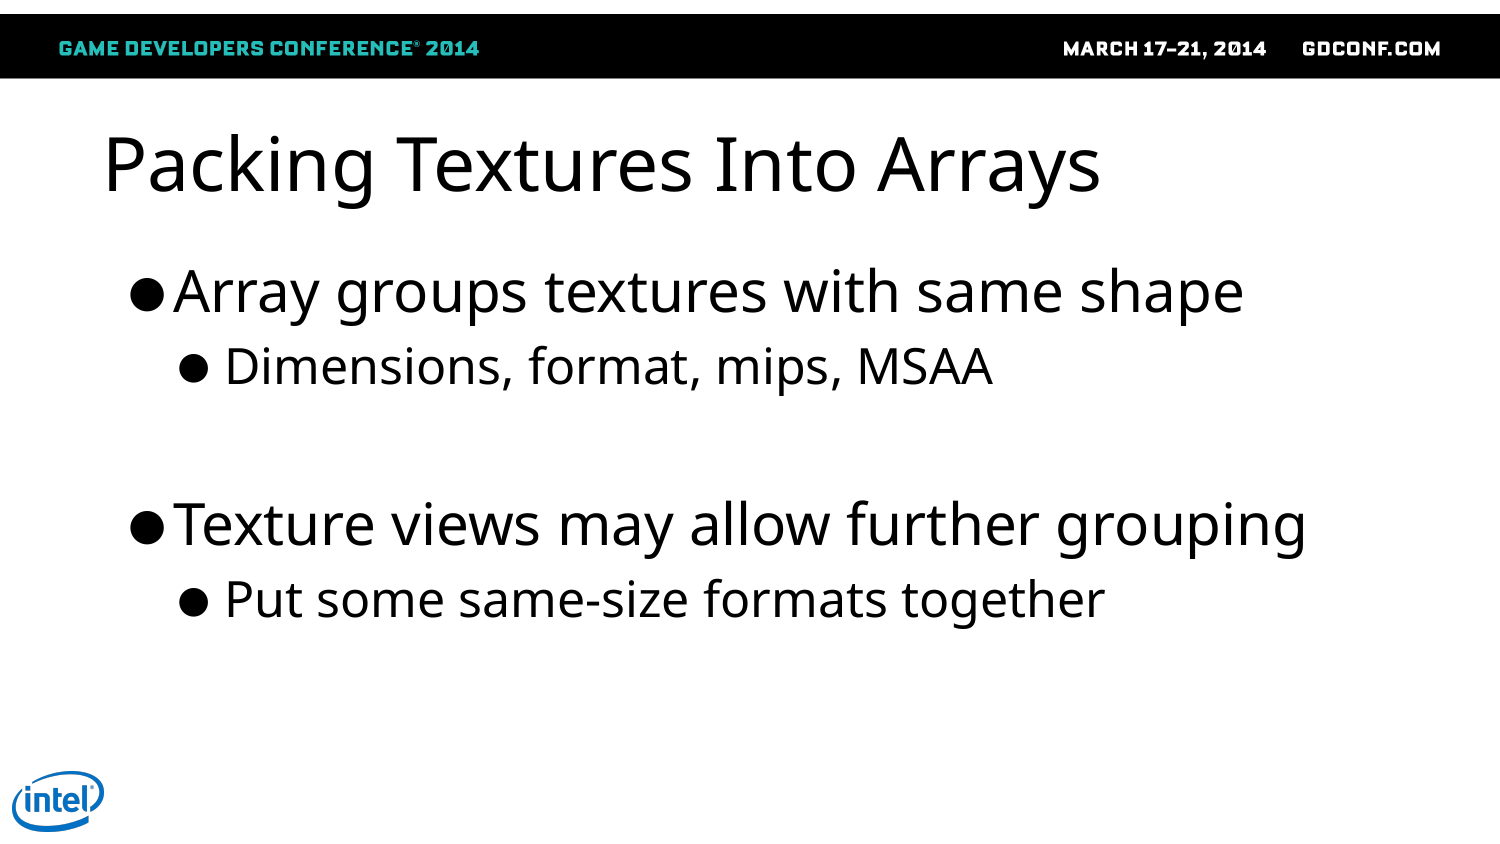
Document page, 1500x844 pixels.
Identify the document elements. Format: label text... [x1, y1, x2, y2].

title Packing Textures Into Arrays [87, 109, 1413, 238]
picture [0, 0, 1500, 844]
list Array groups textures with same shape Dimensions, format, mips, MSAA Texture views may allow further grouping Put some same-size formats together [87, 246, 1413, 697]
